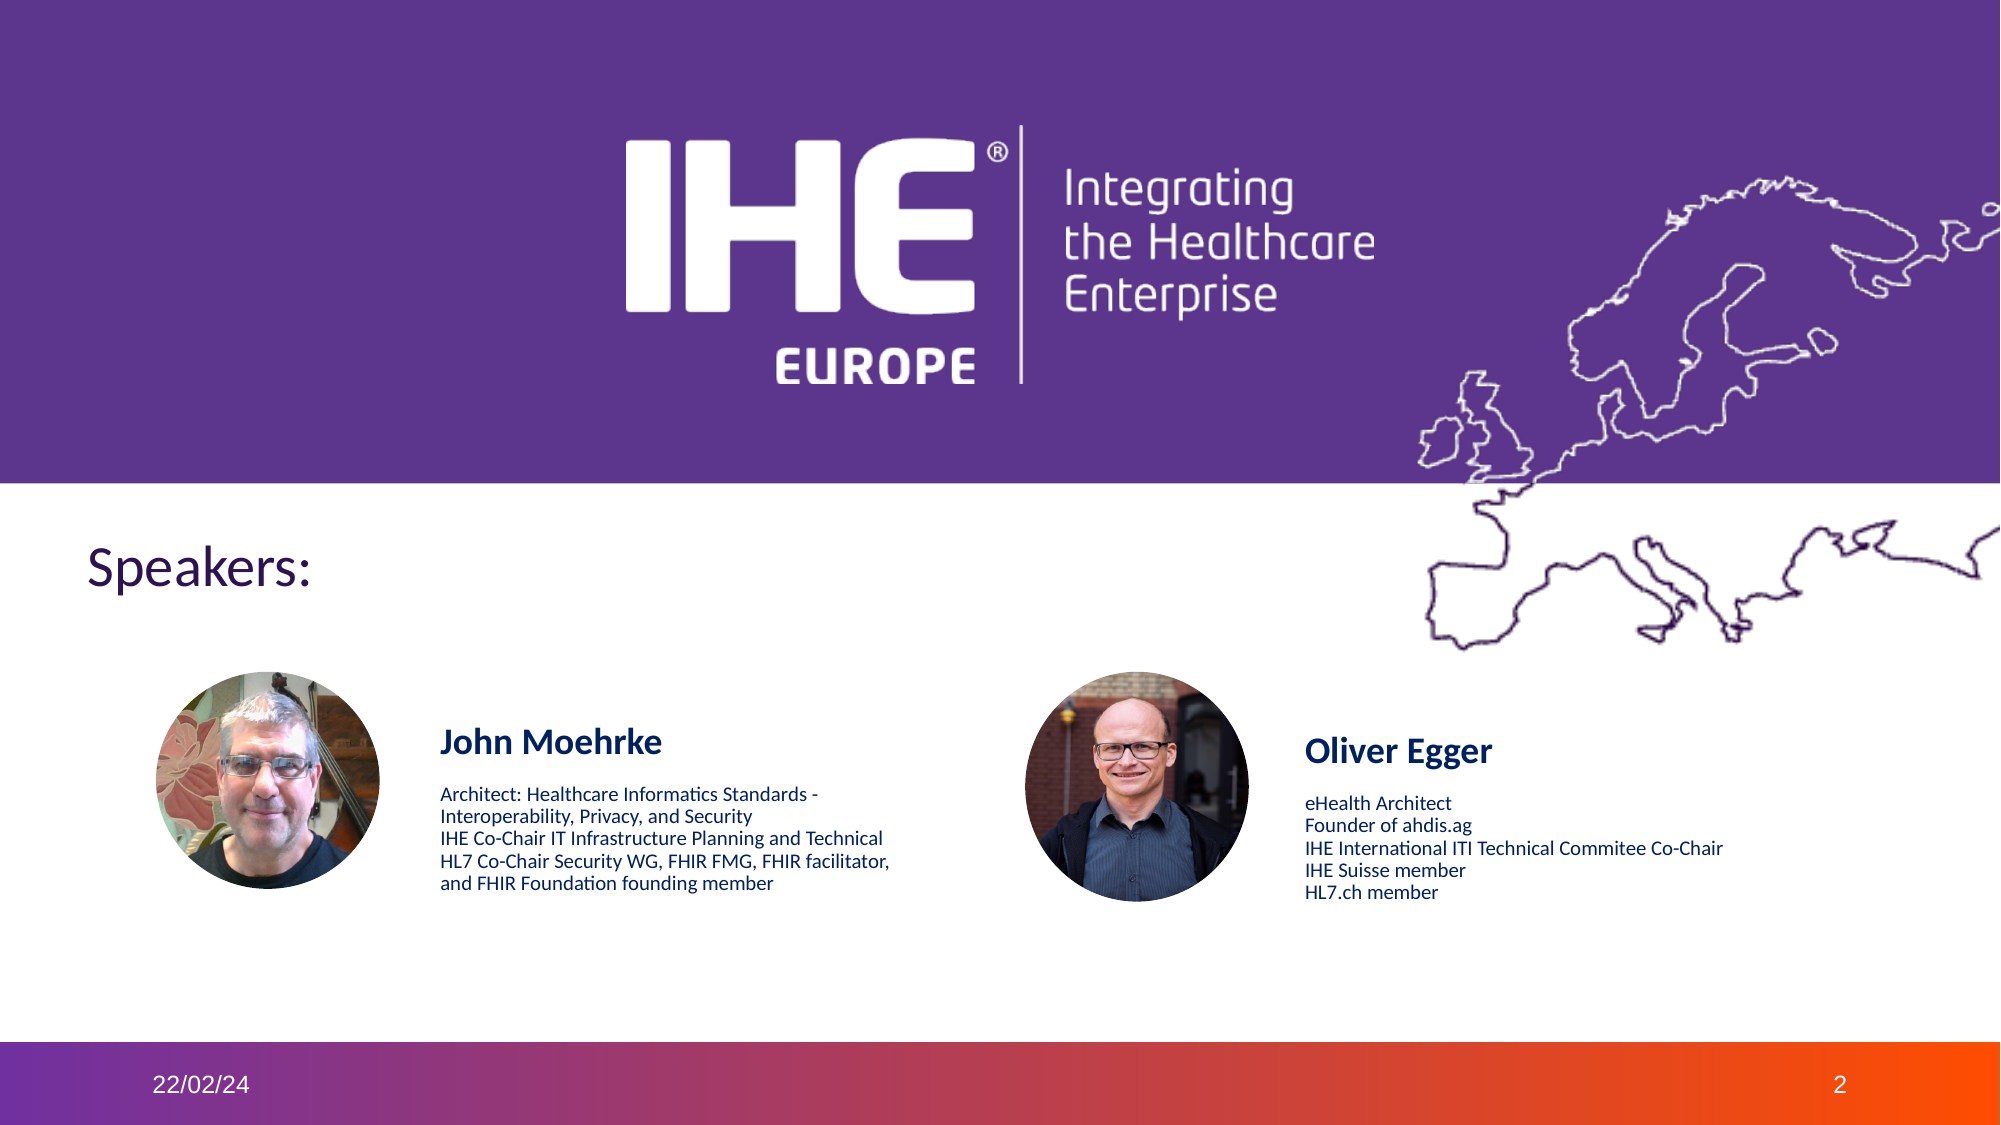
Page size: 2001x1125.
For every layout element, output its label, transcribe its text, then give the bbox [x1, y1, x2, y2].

subtitle Speakers: [73, 521, 1587, 736]
list John Moehrke Architect: Healthcare Informatics Standards - Interoperability, Privacy, and Security IHE Co-Chair IT Infrastructure Planning and Technical HL7 Co-Chair Security WG, FHIR FMG, FHIR facilitator, and FHIR Foundation founding member [425, 714, 934, 956]
text_box Oliver Egger eHealth Architect Founder of ahdis.ag IHE International ITI Technical Commitee Co-Chair IHE Suisse member HL7.ch member [1290, 724, 1898, 966]
picture [1407, 173, 2001, 710]
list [1025, 671, 1249, 902]
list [155, 671, 380, 889]
